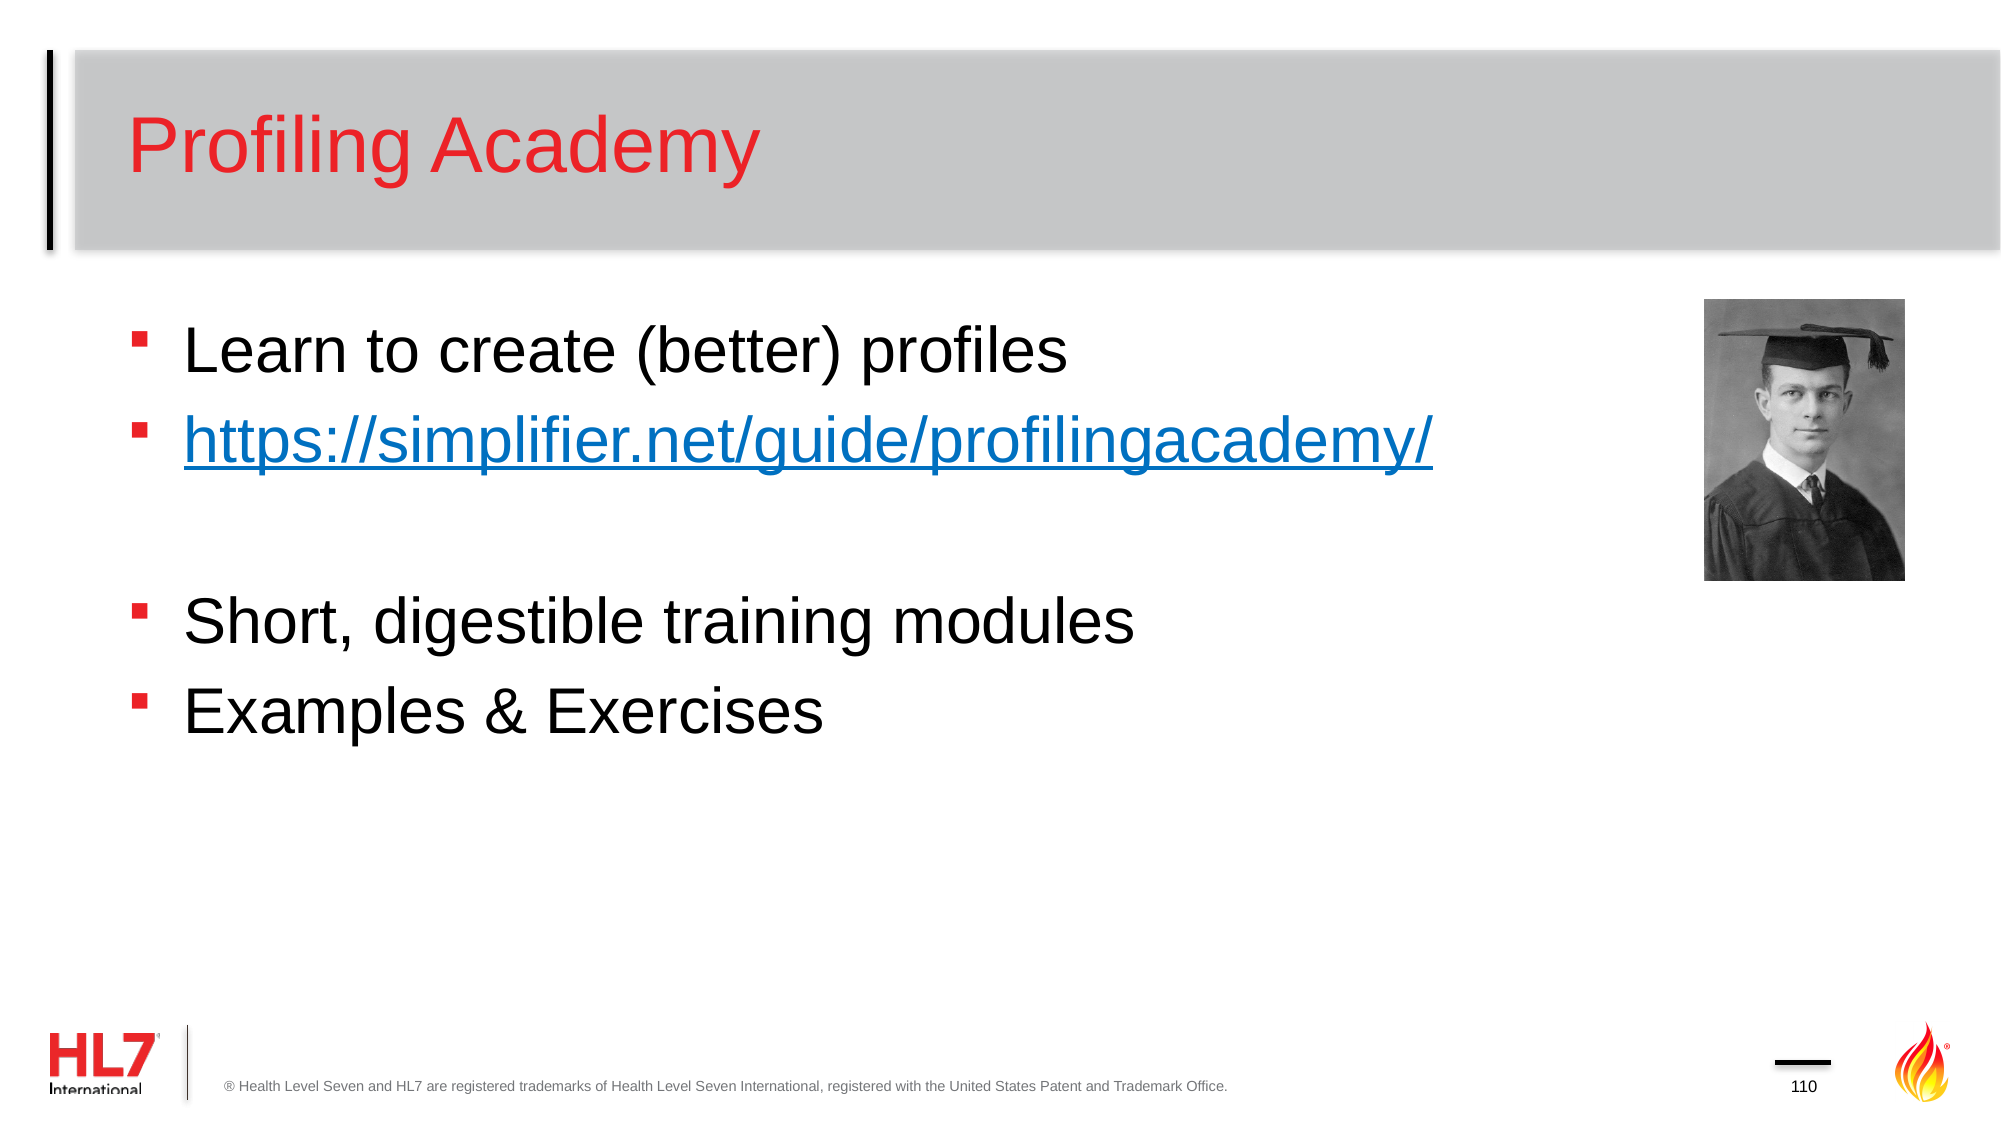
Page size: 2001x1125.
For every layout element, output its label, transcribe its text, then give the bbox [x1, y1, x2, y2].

slide_number 110 [1762, 1062, 1847, 1104]
list Learn to create (better) profiles https://simplifier.net/guide/profilingacademy/ Short, digestible training modules Examples & Exercises [112, 299, 1947, 926]
picture [1895, 1021, 1950, 1102]
footer ® Health Level Seven and HL7 are registered trademarks of Health Level Seven International, registered with the United States Patent and Trademark Office. [209, 1062, 1275, 1102]
title Profiling Academy [112, 49, 1897, 251]
picture [1703, 299, 1905, 581]
